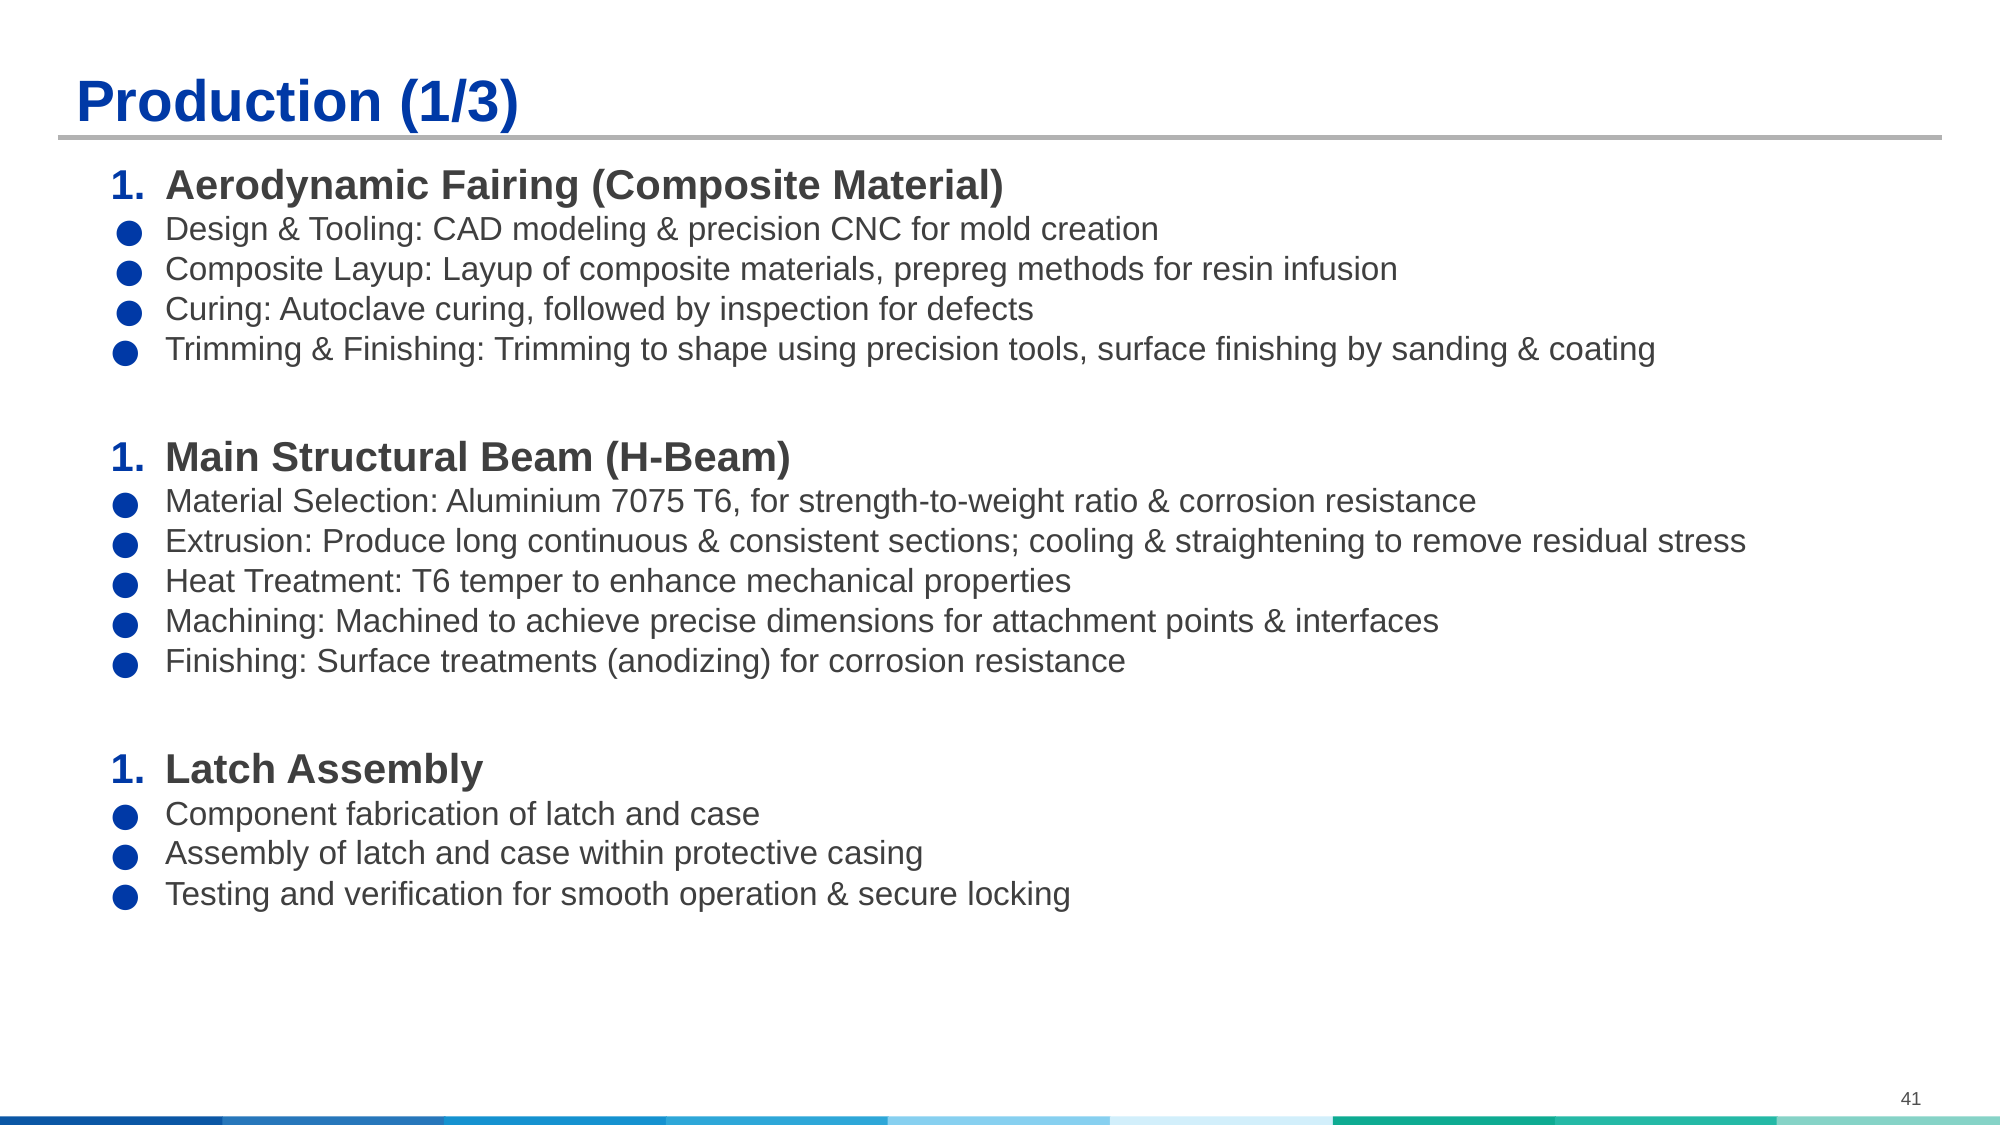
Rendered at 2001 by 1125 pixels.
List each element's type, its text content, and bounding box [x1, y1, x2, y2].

slide_number 41 [1849, 1078, 1974, 1118]
list Aerodynamic Fairing (Composite Material) Design & Tooling: CAD modeling & precision CNC for mold creation Composite Layup: Layup of composite materials, prepreg methods for resin infusion Curing: Autoclave curing, followed by inspection for defects Trimming & Finishing: Trimming to shape using precision tools, surface finishing by sanding & coating Main Structural Beam (H-Beam) Material Selection: Aluminium 7075 T6, for strength-to-weight ratio & corrosion resistance Extrusion: Produce long continuous & consistent sections; cooling & straightening to remove residual stress Heat Treatment: T6 temper to enhance mechanical properties Machining: Machined to achieve precise dimensions for attachment points & interfaces Finishing: Surface treatments (anodizing) for corrosion resistance Latch Assembly Component fabrication of latch and case Assembly of latch and case within protective casing Testing and verification for smooth operation & secure locking [75, 149, 1926, 1053]
title Production (1/3) [76, 29, 1927, 135]
